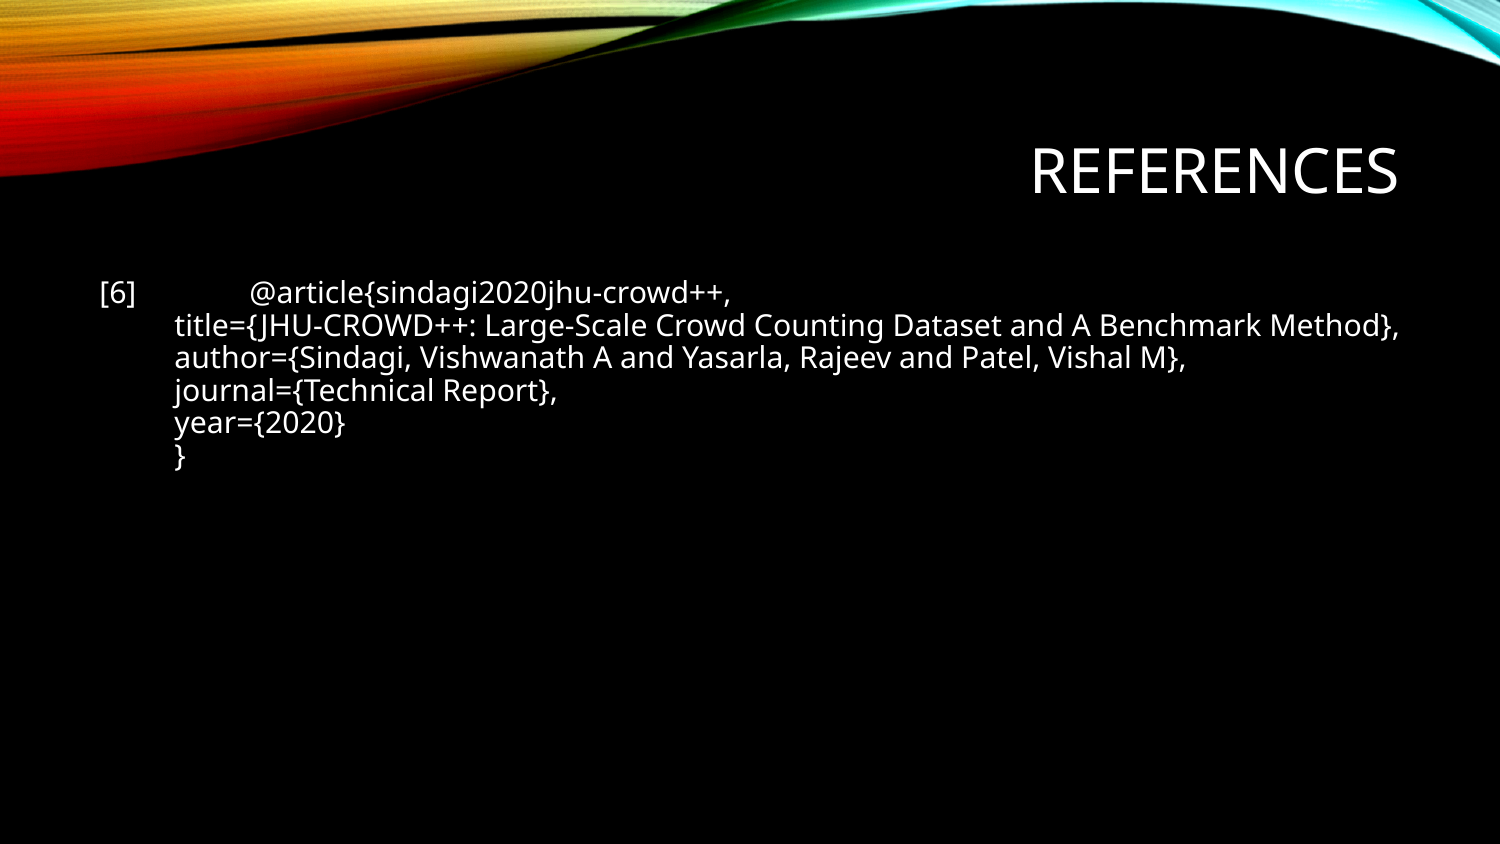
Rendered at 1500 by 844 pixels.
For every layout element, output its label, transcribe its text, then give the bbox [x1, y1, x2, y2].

title REFERENCES [356, 94, 1416, 254]
list [6] @article{sindagi2020jhu-crowd++, title={JHU-CROWD++: Large-Scale Crowd Counting Dataset and A Benchmark Method}, author={Sindagi, Vishwanath A and Yasarla, Rajeev and Patel, Vishal M}, journal={Technical Report}, year={2020} } [84, 270, 1416, 766]
picture [0, 0, 1500, 178]
